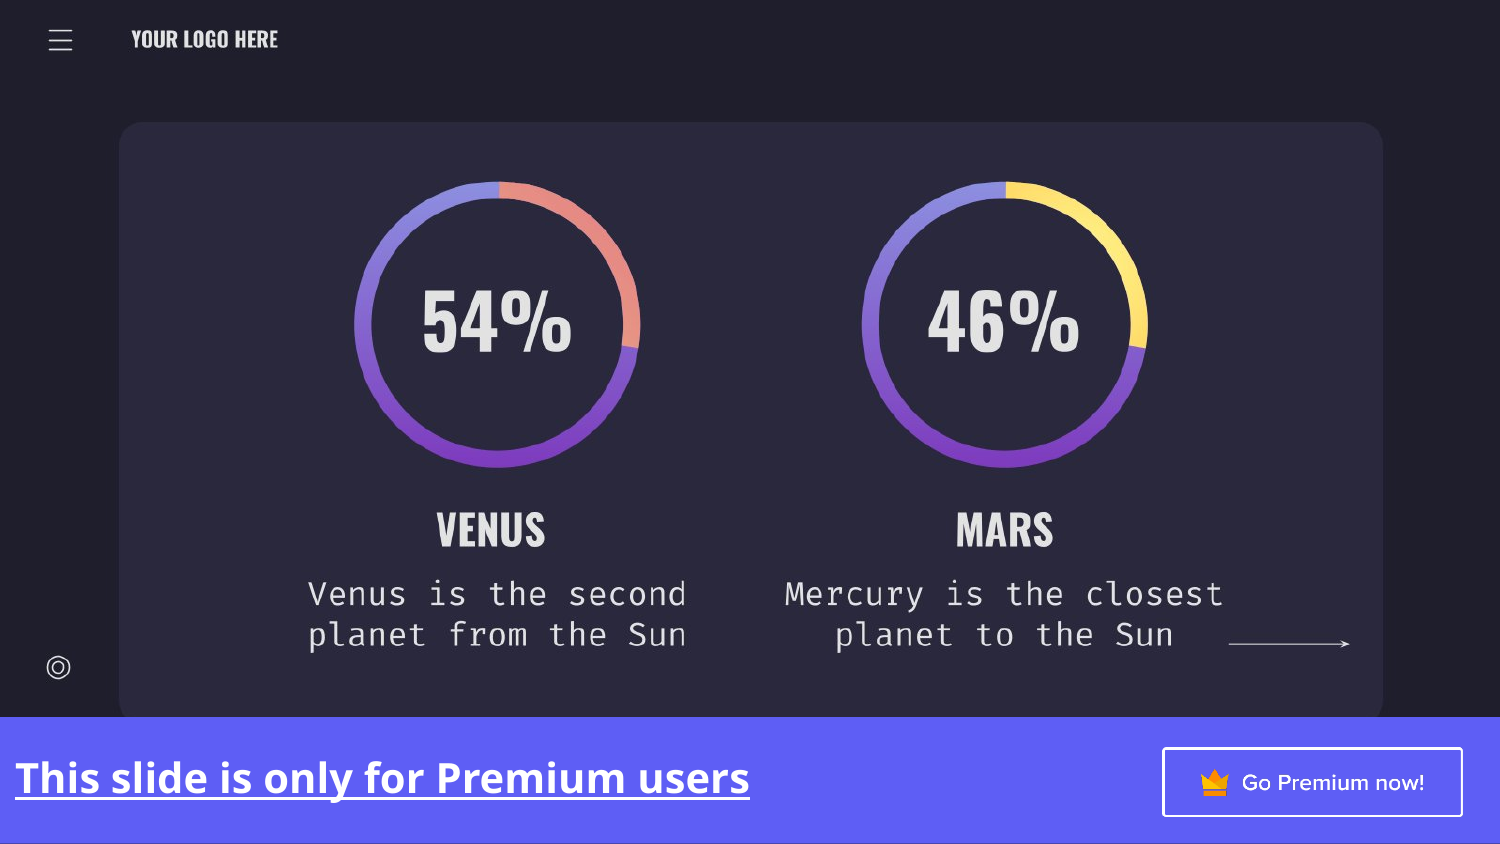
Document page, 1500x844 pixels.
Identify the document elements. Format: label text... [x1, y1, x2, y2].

text_box This slide is only for Premium users [0, 717, 1500, 844]
picture [1162, 747, 1463, 817]
picture [0, 0, 1500, 717]
